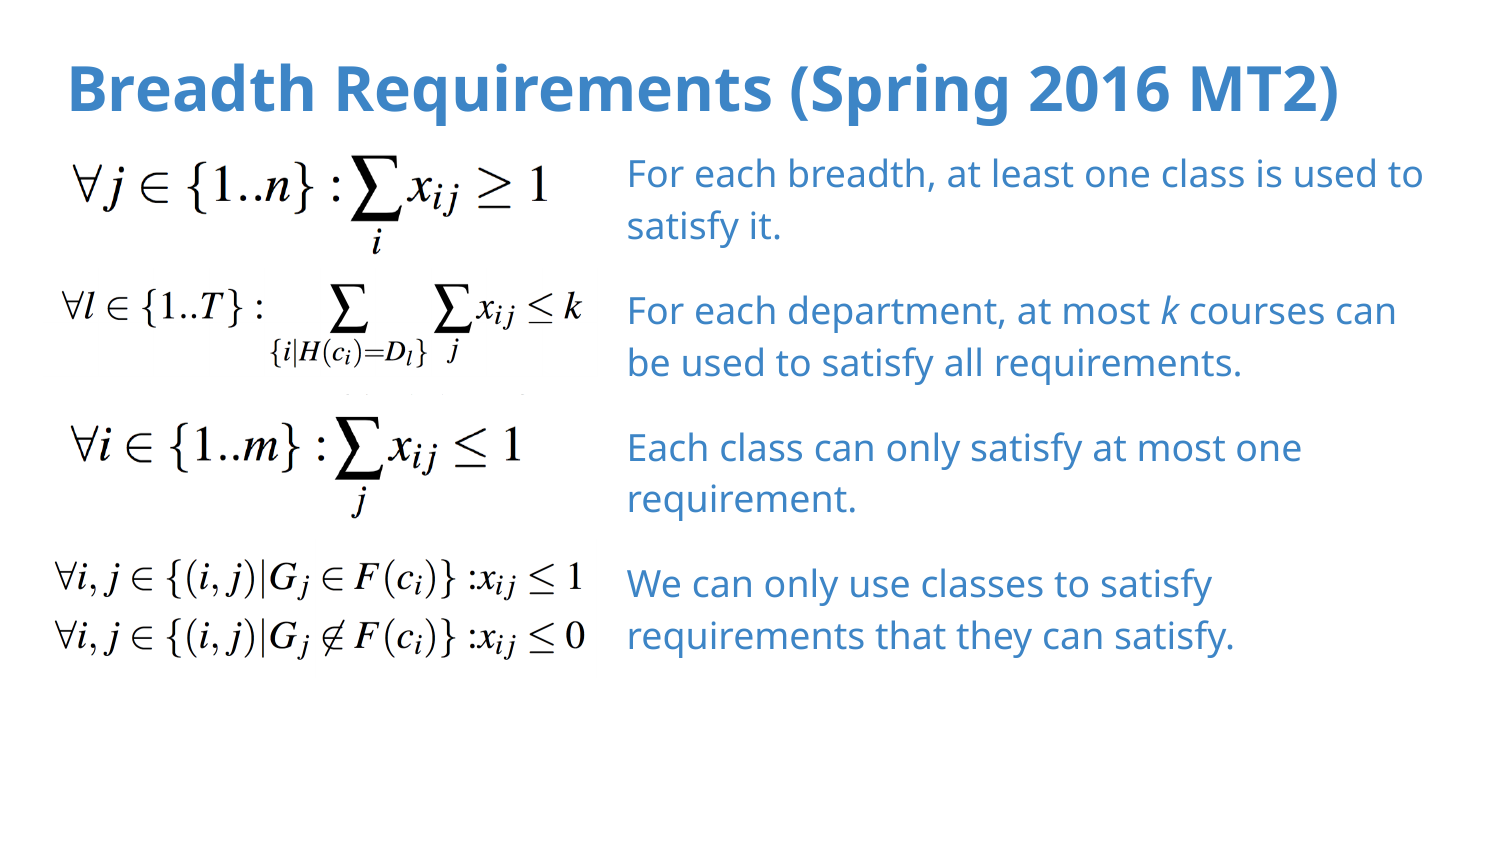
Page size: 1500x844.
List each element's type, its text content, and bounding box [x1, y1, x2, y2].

title Breadth Requirements (Spring 2016 MT2) [51, 34, 1449, 129]
picture [43, 128, 598, 378]
picture [34, 538, 598, 678]
list For each breadth, at least one class is used to satisfy it. For each department, at most k courses can be used to satisfy all requirements. Each class can only satisfy at most one requirement. We can only use classes to satisfy requirements that they can satisfy. [611, 128, 1449, 822]
picture [50, 394, 538, 534]
